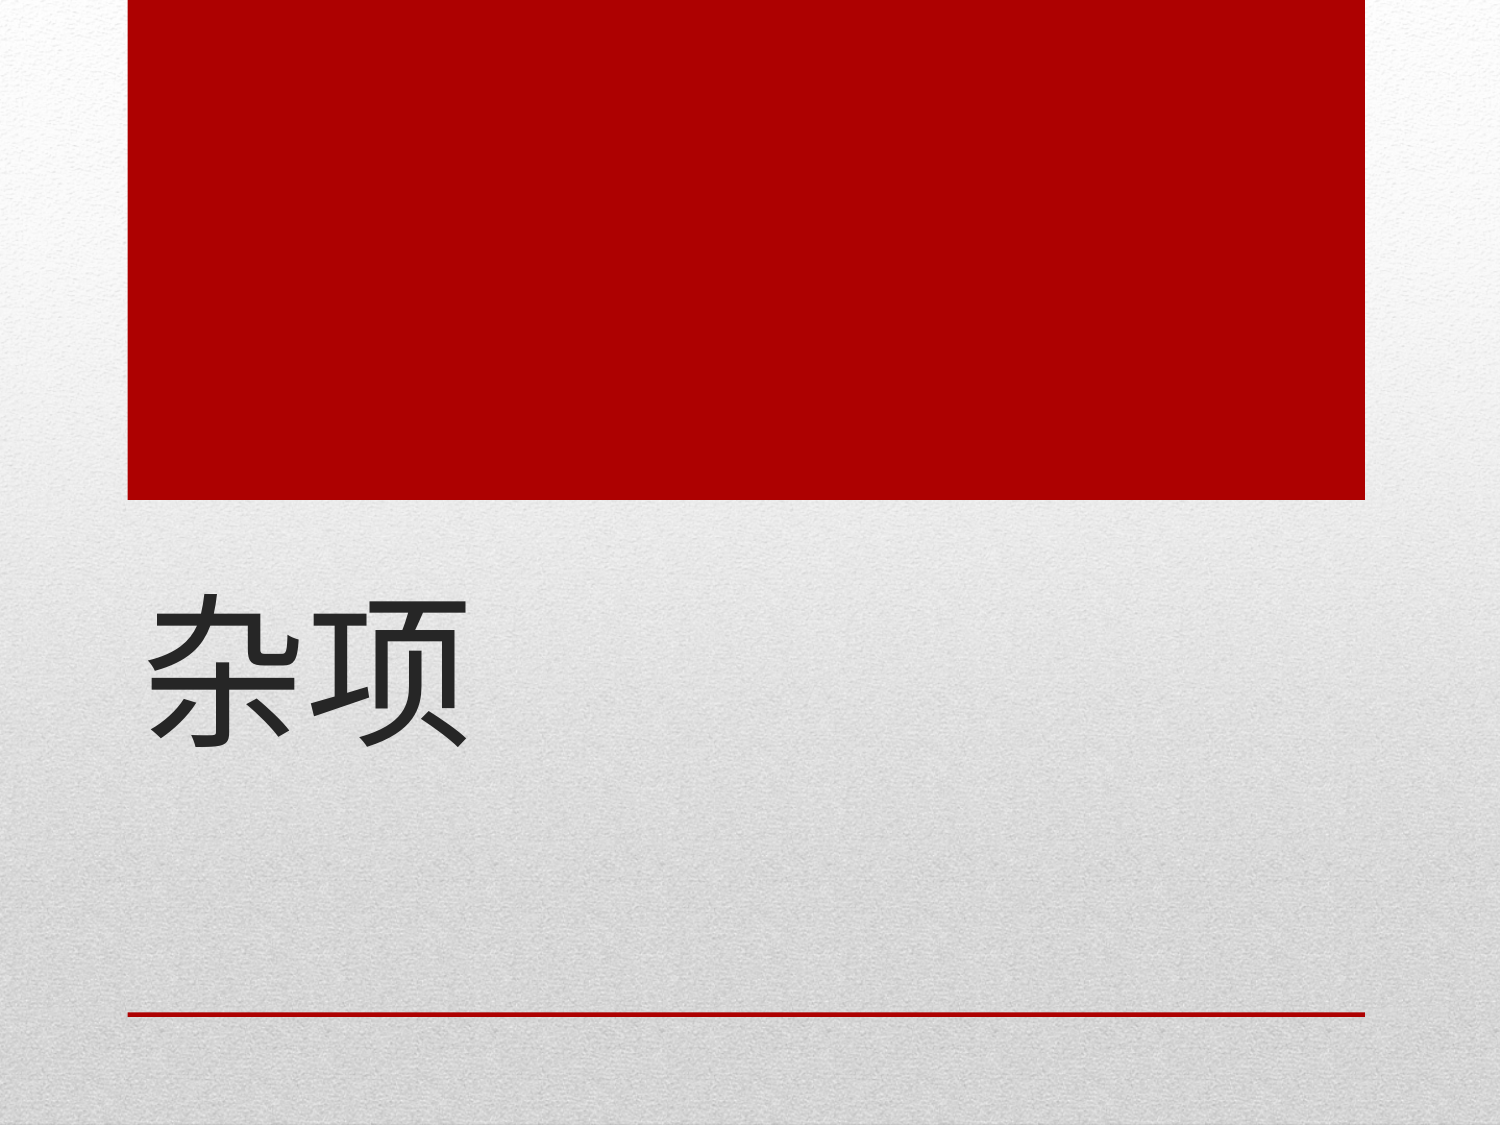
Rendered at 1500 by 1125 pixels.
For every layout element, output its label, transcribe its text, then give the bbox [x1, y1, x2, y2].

title 杂项 [125, 525, 1363, 775]
